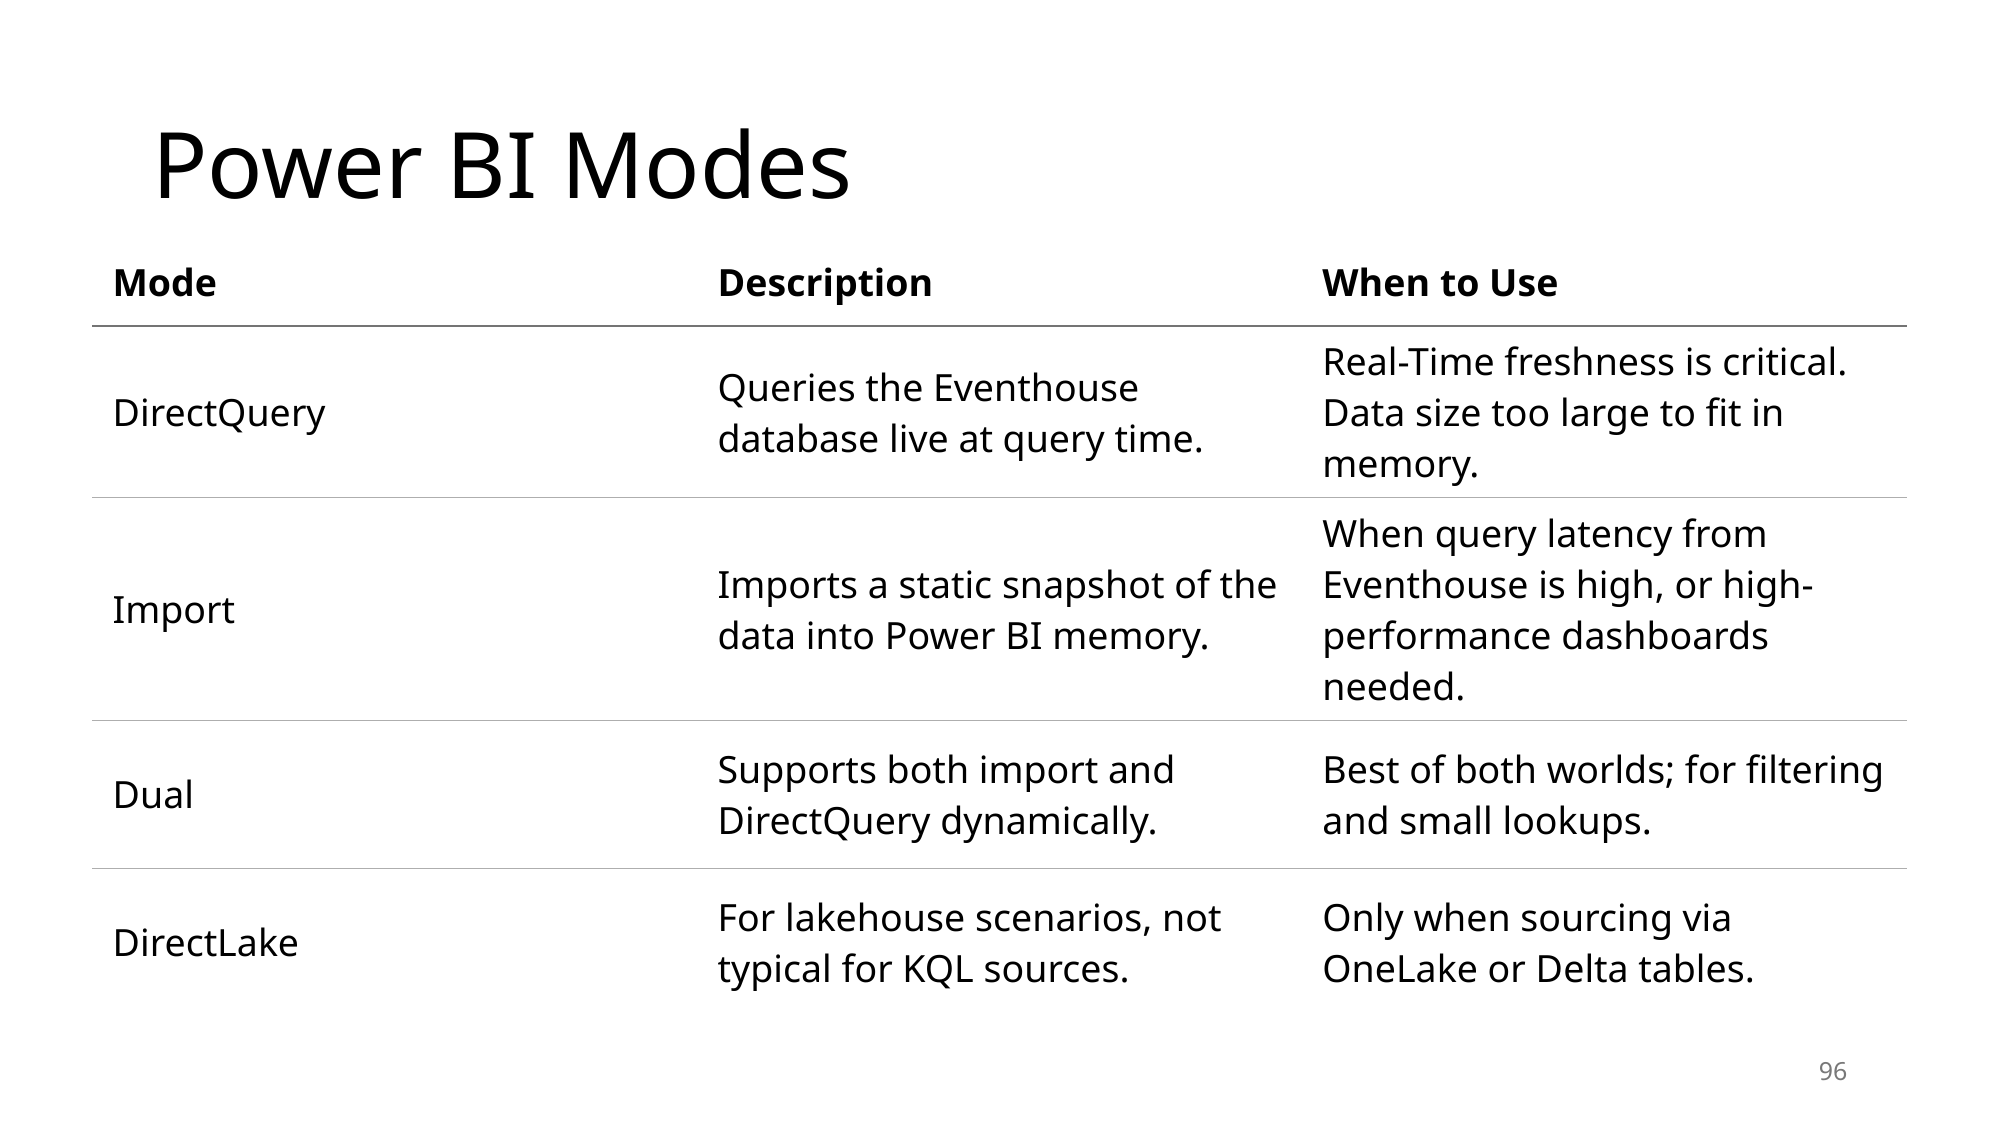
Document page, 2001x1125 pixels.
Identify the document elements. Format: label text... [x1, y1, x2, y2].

table_cell For lakehouse scenarios, not typical for KQL sources. [697, 869, 1302, 1016]
title Power BI Modes [137, 59, 1863, 238]
table_cell Supports both import and DirectQuery dynamically. [697, 721, 1302, 868]
table_cell DirectLake [92, 869, 697, 1016]
table_cell Only when sourcing via OneLake or Delta tables. [1302, 869, 1907, 1016]
table_cell DirectQuery [92, 327, 697, 497]
slide_number 96 [1412, 1042, 1863, 1103]
table_cell When query latency from Eventhouse is high, or high-performance dashboards needed. [1302, 498, 1907, 720]
table_header When to Use [1302, 238, 1907, 325]
table_cell Import [92, 498, 697, 720]
table_header Mode [92, 238, 697, 325]
table_cell Best of both worlds; for filtering and small lookups. [1302, 721, 1907, 868]
table_header Description [697, 238, 1302, 325]
table_cell Queries the Eventhouse database live at query time. [697, 327, 1302, 497]
table_cell Real-Time freshness is critical. Data size too large to fit in memory. [1302, 327, 1907, 497]
table_cell Imports a static snapshot of the data into Power BI memory. [697, 498, 1302, 720]
table_cell Dual [92, 721, 697, 868]
